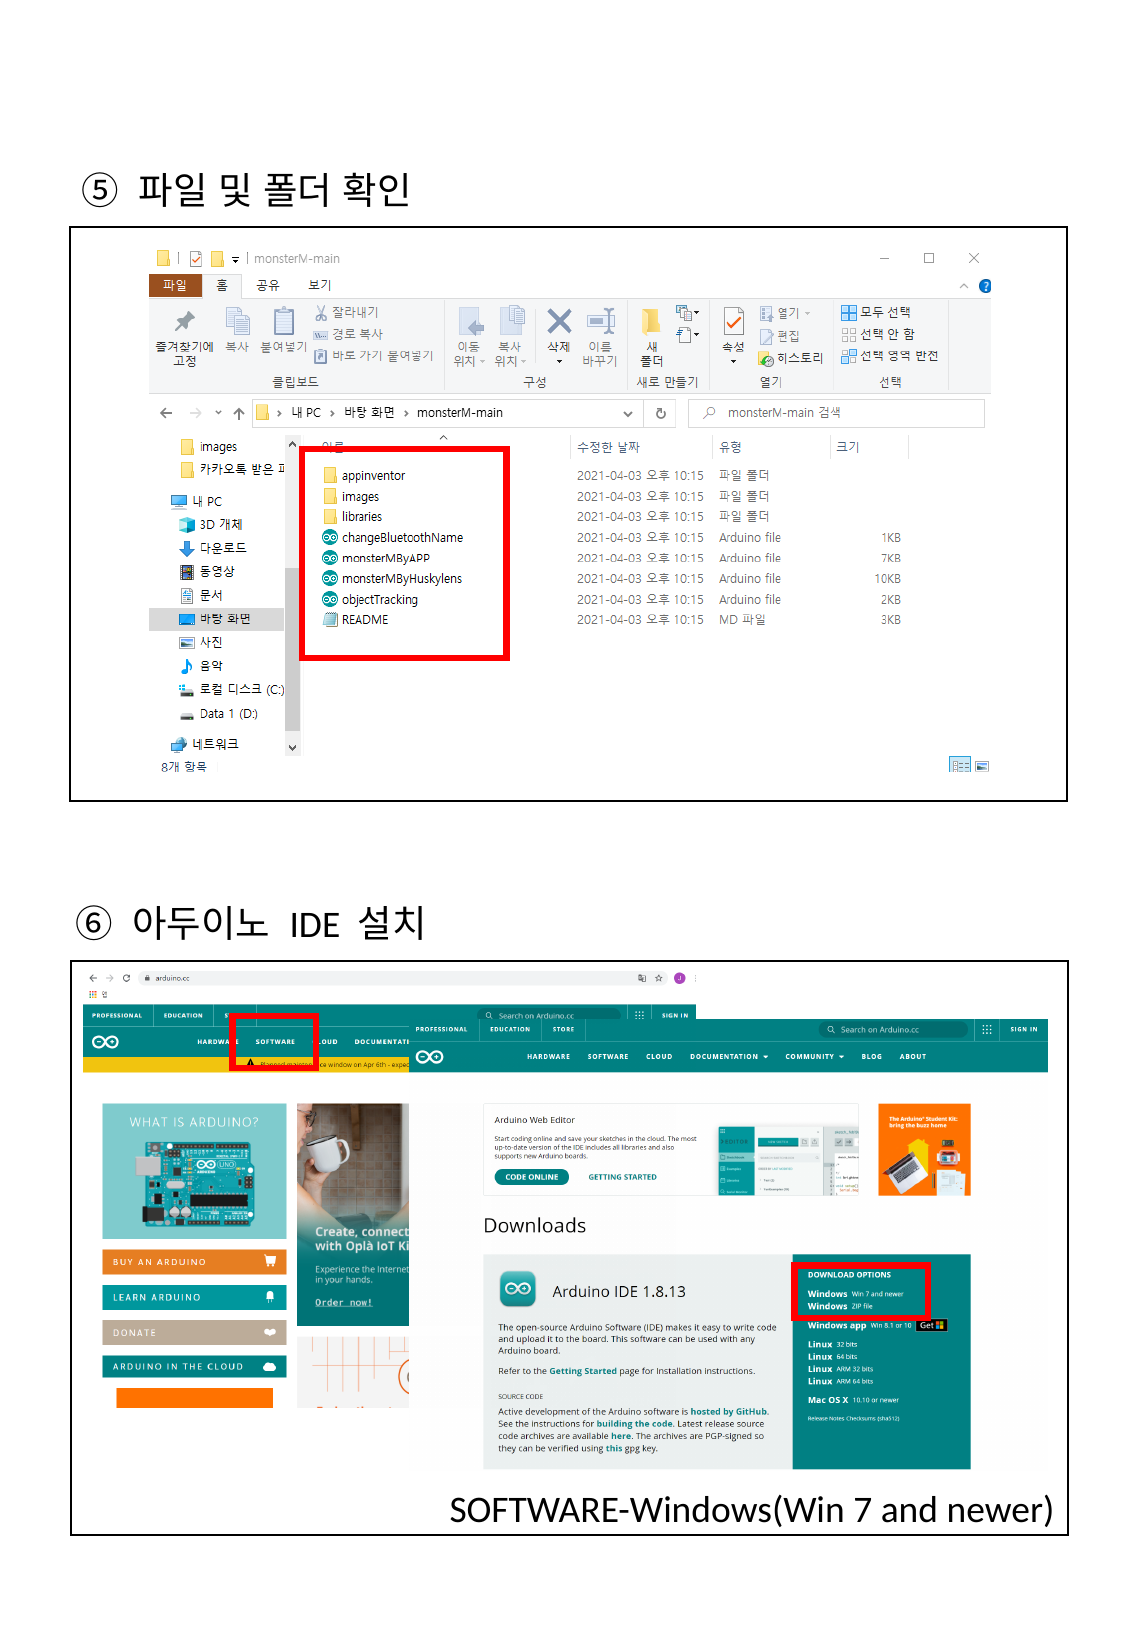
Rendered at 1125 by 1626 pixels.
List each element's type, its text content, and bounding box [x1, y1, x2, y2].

text_box [69, 226, 1068, 802]
text_box SOFTWARE-Windows(Win 7 and newer) [434, 1477, 1070, 1538]
picture [83, 969, 1048, 1471]
text_box [70, 960, 1069, 1536]
text_box ⑥ 아두이노 IDE 설치 [60, 893, 442, 953]
picture [149, 247, 991, 772]
text_box ⑤ 파일 및 폴더 확인 [67, 159, 427, 220]
